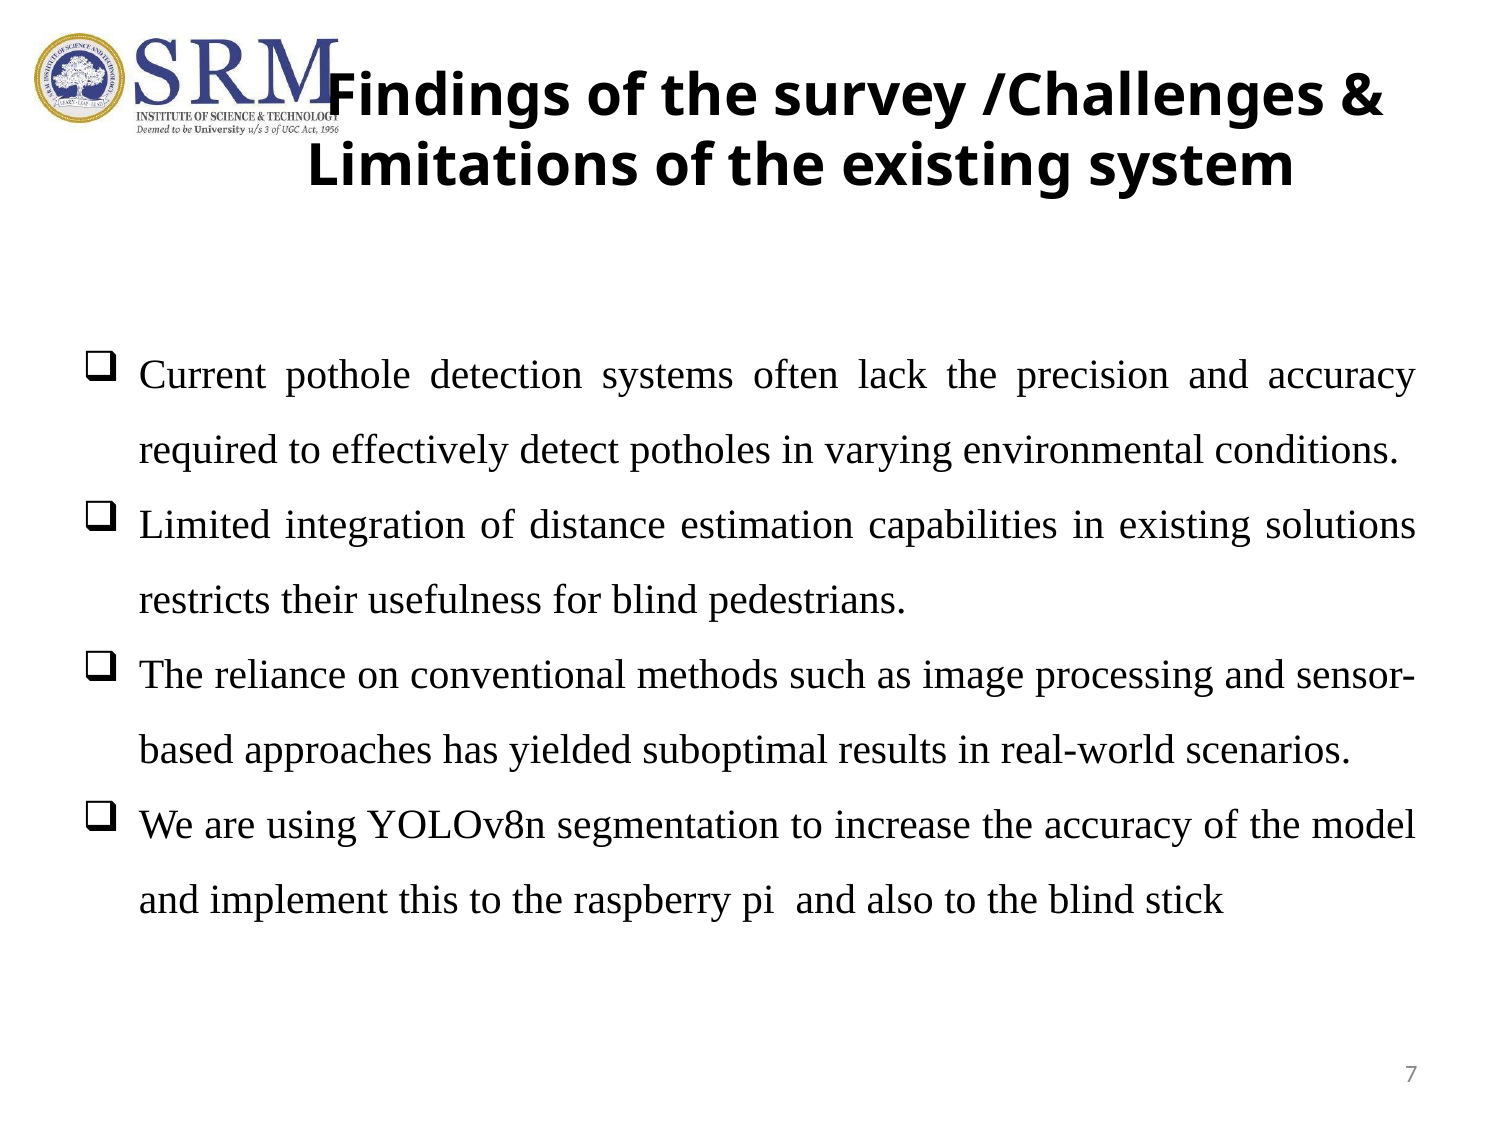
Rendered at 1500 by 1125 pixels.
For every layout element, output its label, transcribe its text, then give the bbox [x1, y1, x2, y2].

picture [34, 33, 103, 135]
title Findings of the survey /Challenges & Limitations of the existing system [103, 10, 1500, 315]
list Current pothole detection systems often lack the precision and accuracy required to effectively detect potholes in varying environmental conditions. Limited integration of distance estimation capabilities in existing solutions restricts their usefulness for blind pedestrians. The reliance on conventional methods such as image processing and sensor-based approaches has yielded suboptimal results in real-world scenarios. We are using YOLOv8n segmentation to increase the accuracy of the model and implement this to the raspberry pi and also to the blind stick [75, 314, 1425, 1074]
slide_number 7 [1395, 738, 1425, 1125]
